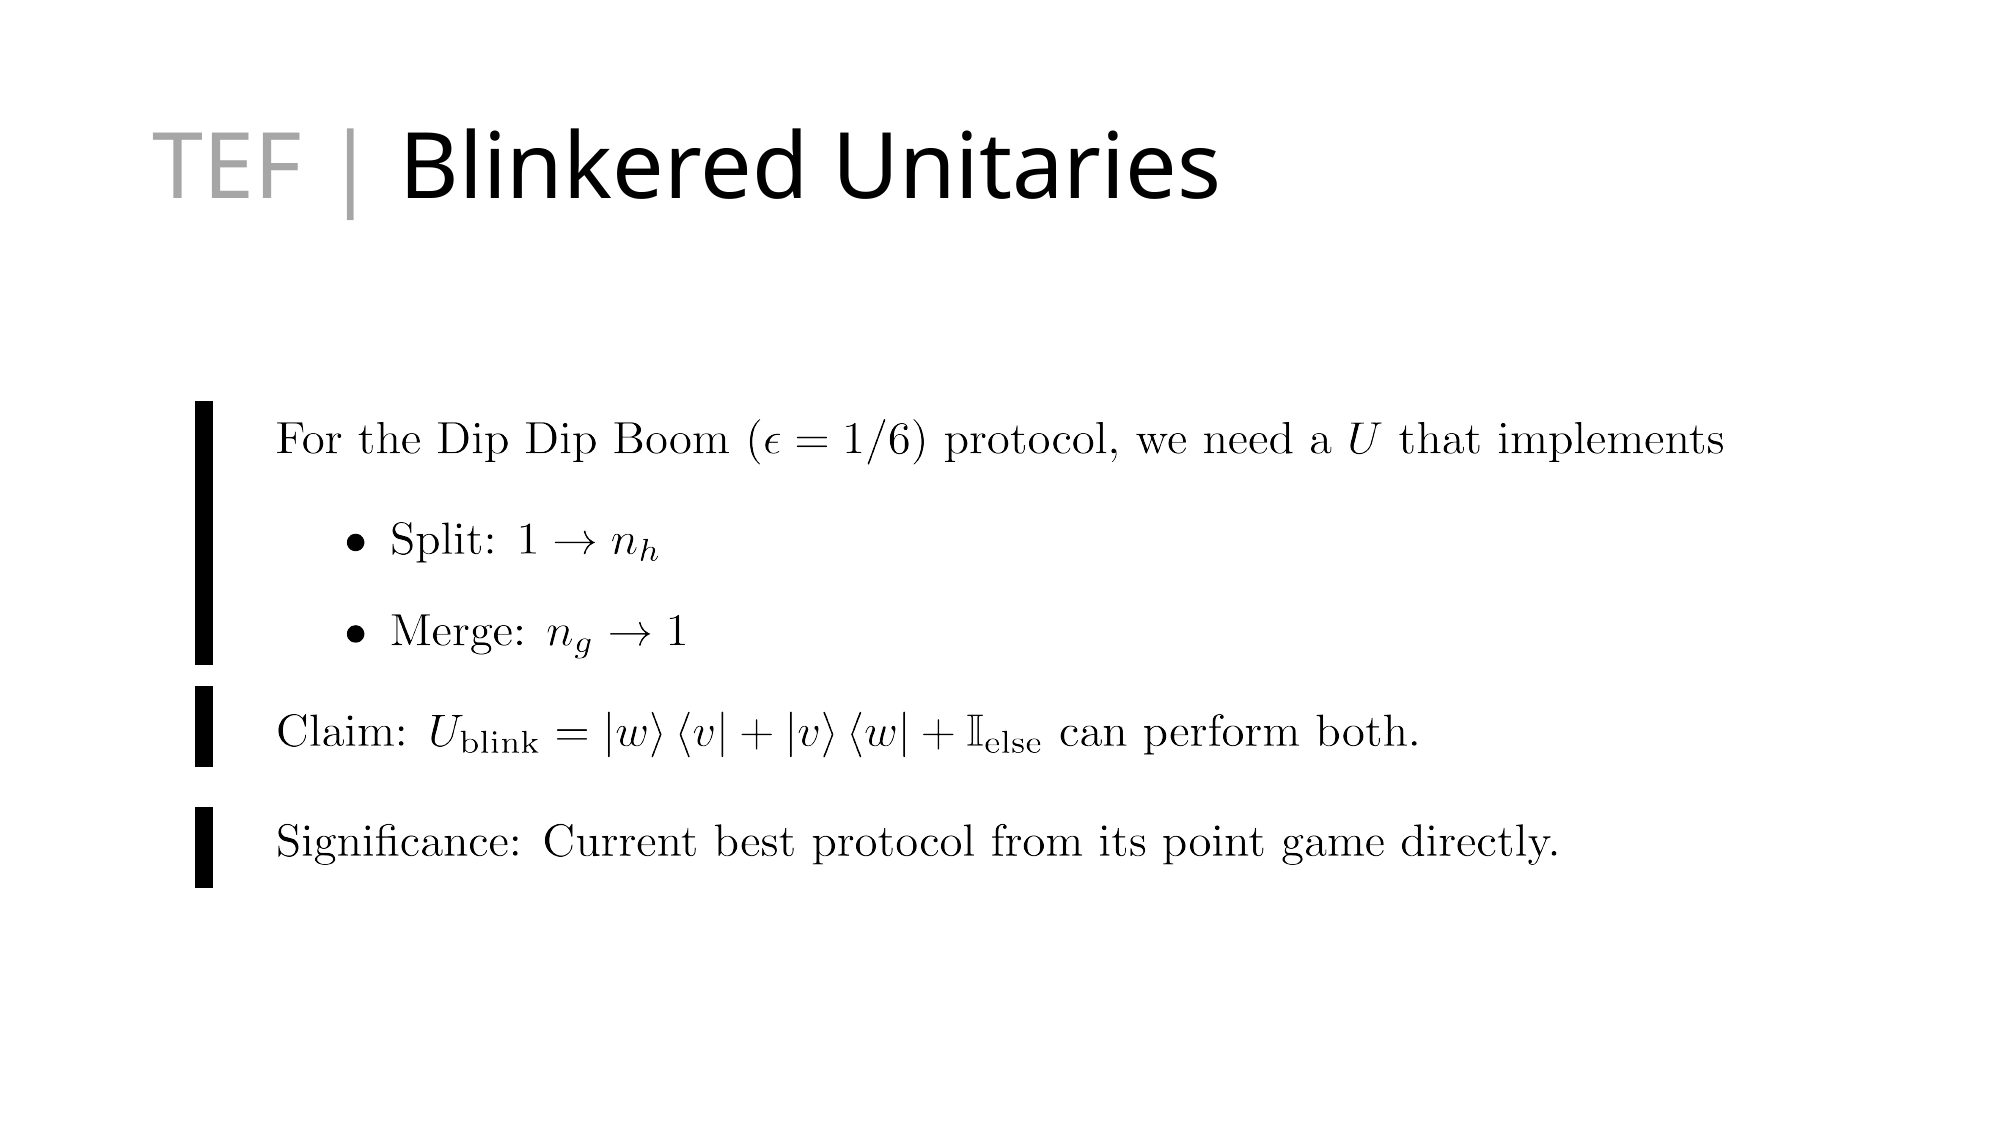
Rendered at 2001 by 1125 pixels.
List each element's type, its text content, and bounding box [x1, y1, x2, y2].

text_box [195, 686, 213, 767]
text_box [195, 807, 213, 888]
picture [277, 419, 1723, 865]
text_box [195, 401, 213, 665]
title TEF | Blinkered Unitaries [137, 59, 1863, 278]
